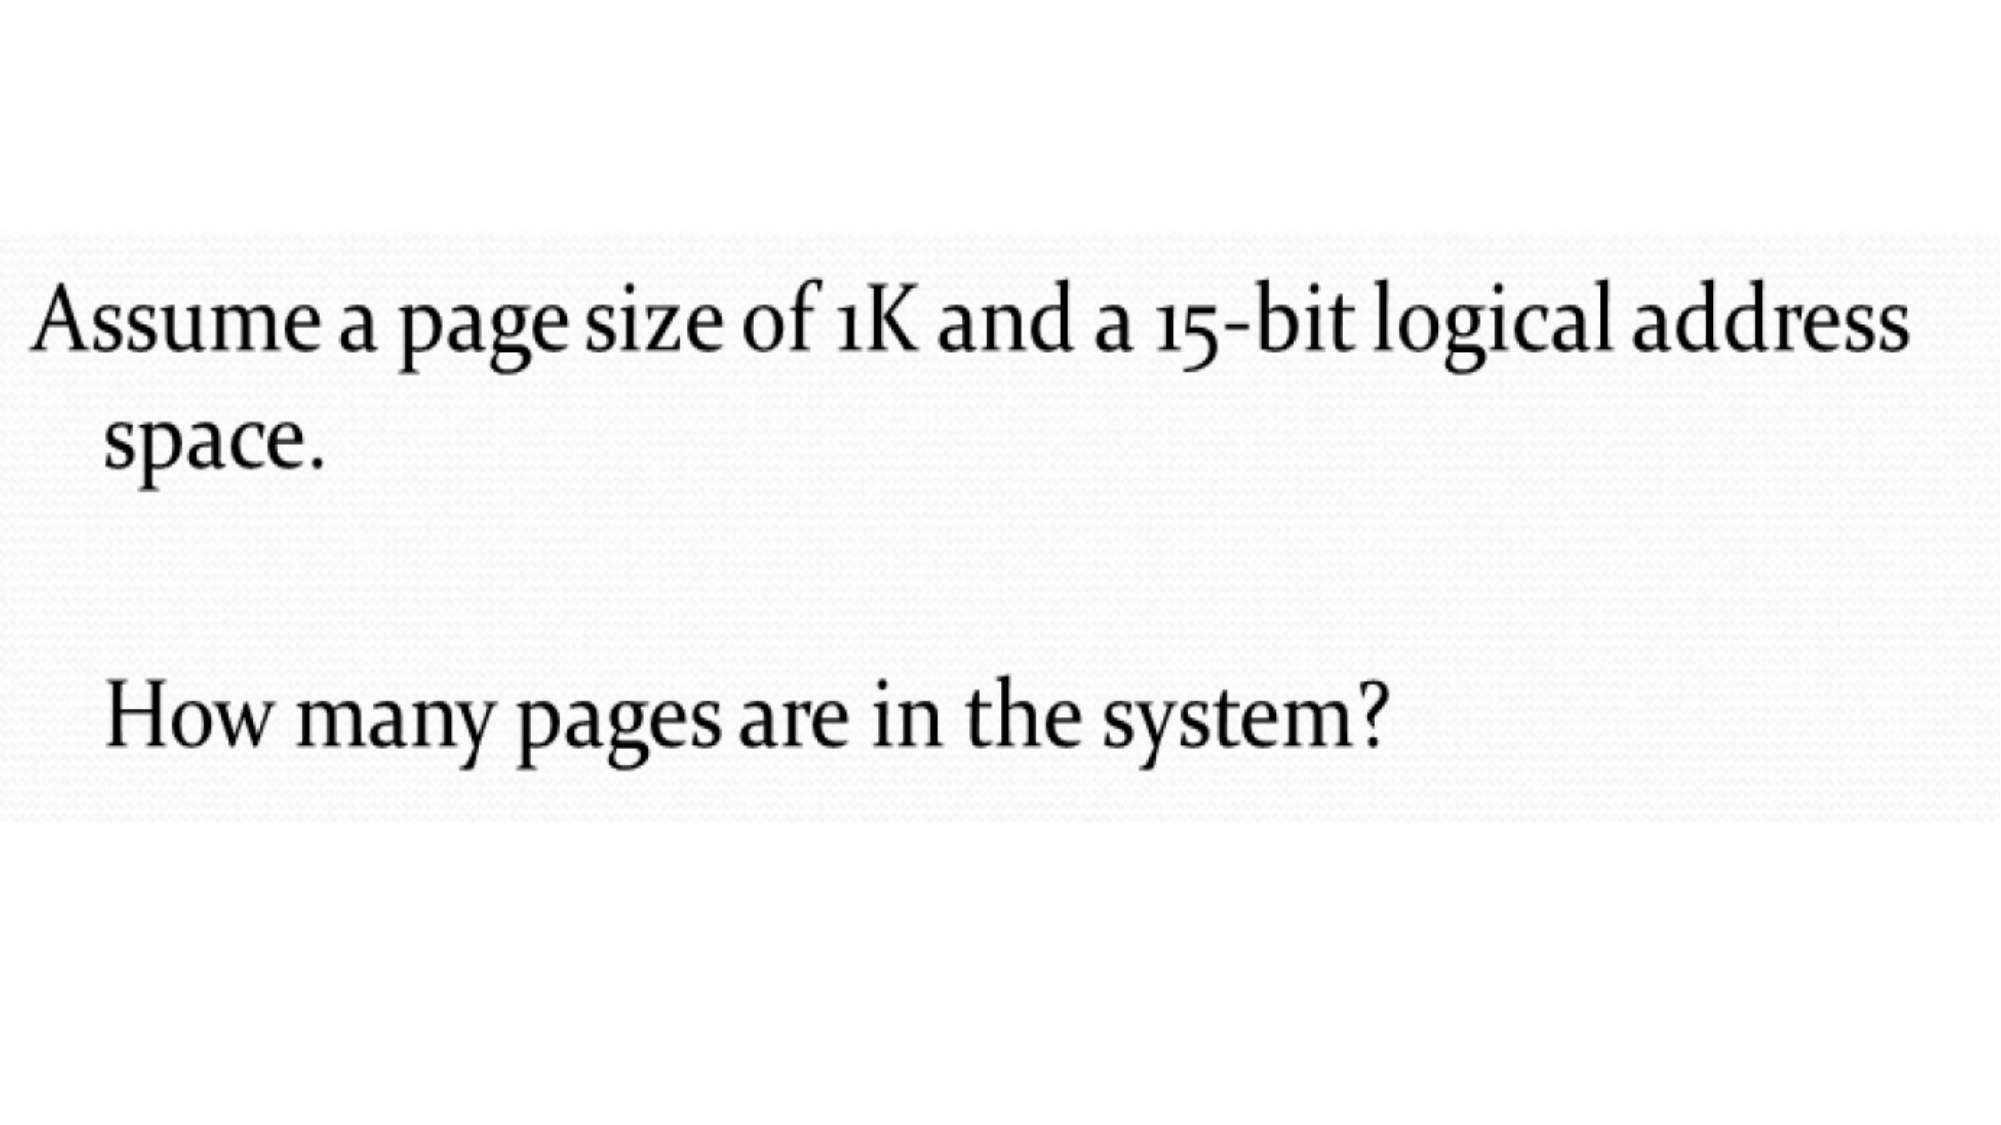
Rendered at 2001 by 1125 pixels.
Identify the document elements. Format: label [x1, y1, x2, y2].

picture [0, 231, 2000, 823]
